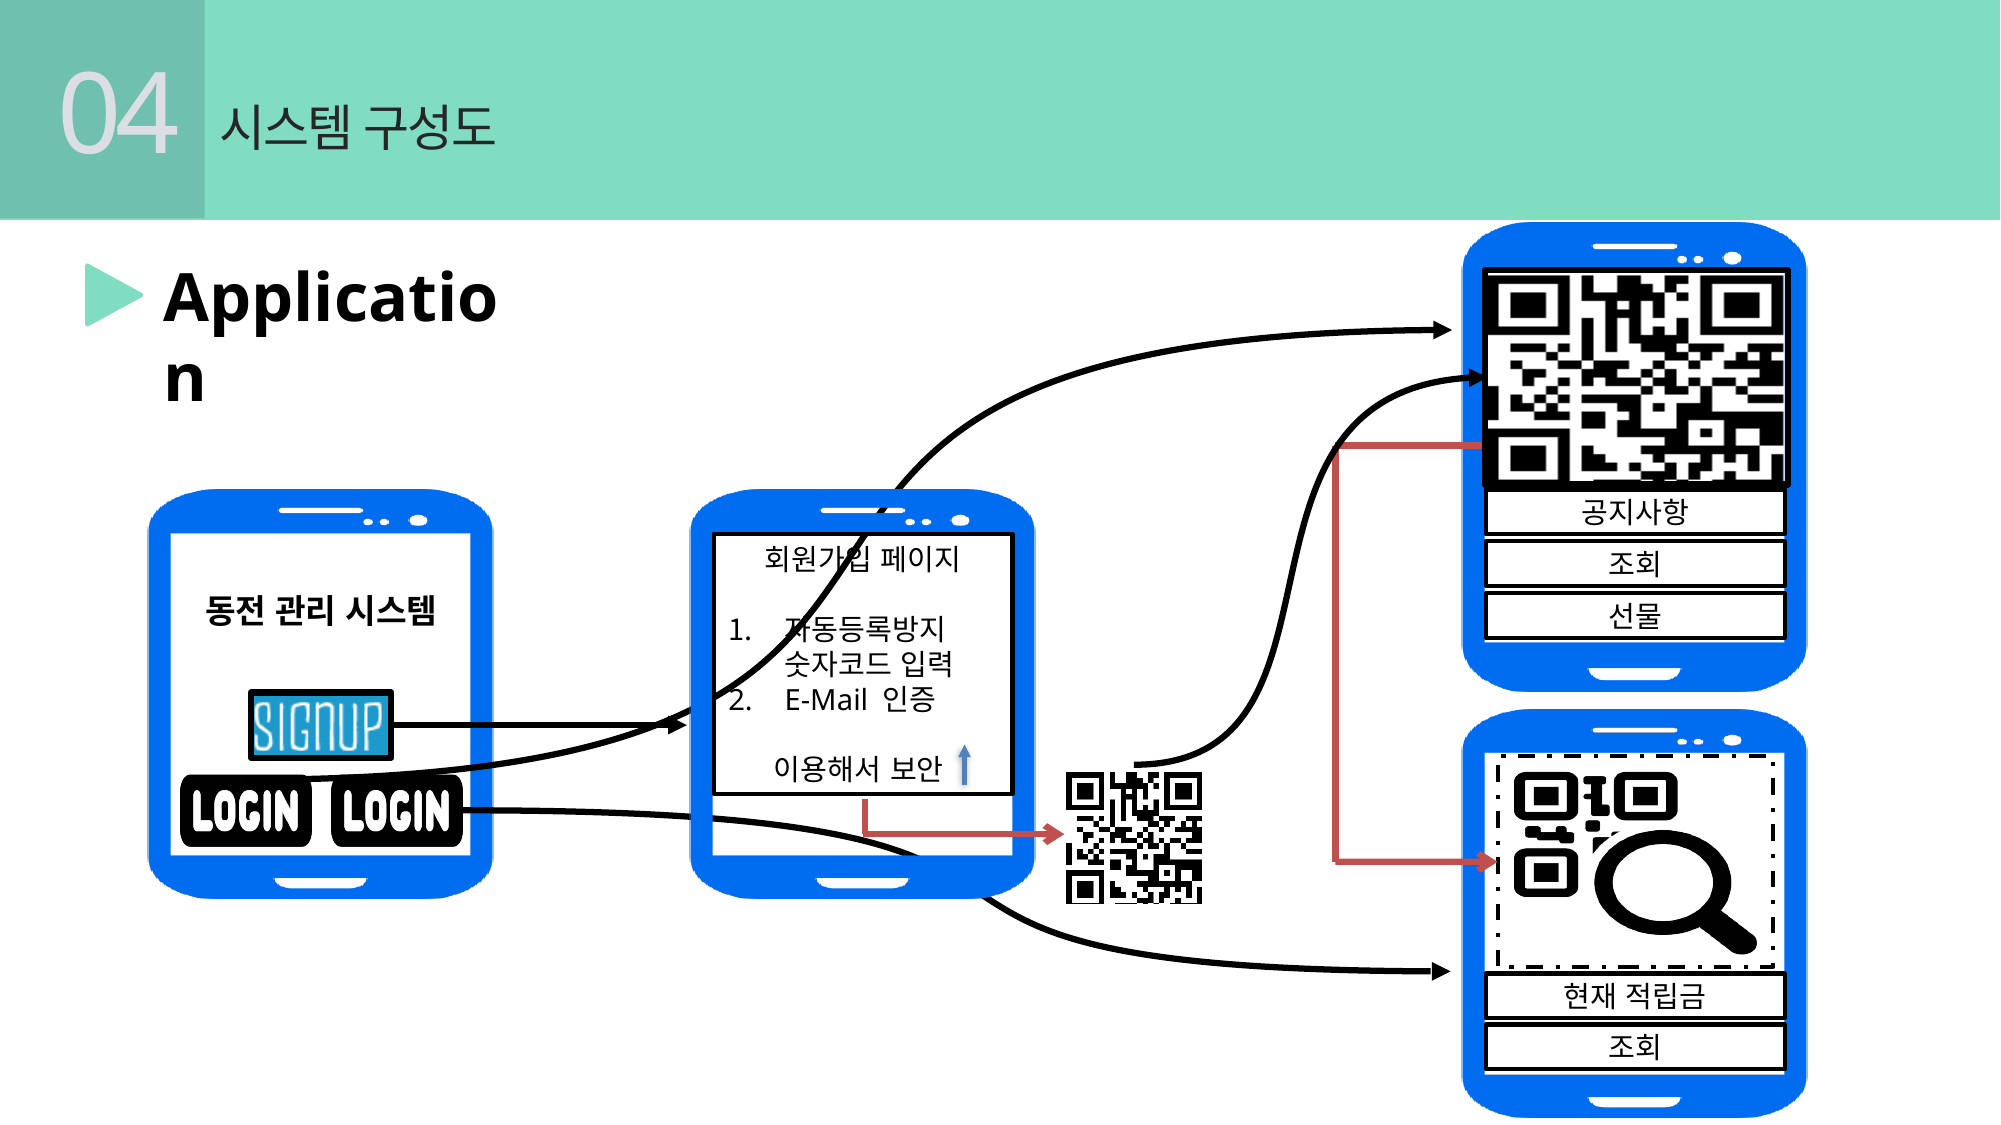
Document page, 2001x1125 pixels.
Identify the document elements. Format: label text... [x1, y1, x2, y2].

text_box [1116, 393, 1505, 749]
text_box Application [148, 247, 534, 422]
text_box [246, 329, 1294, 780]
picture [253, 695, 389, 755]
text_box [0, 0, 2000, 222]
text_box [85, 263, 144, 327]
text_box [462, 810, 1294, 972]
text_box 시스템 구성도 [207, 89, 1481, 164]
picture [0, 489, 1203, 912]
picture [1299, 708, 1971, 1118]
text_box [0, 0, 207, 220]
picture [1299, 222, 1971, 692]
